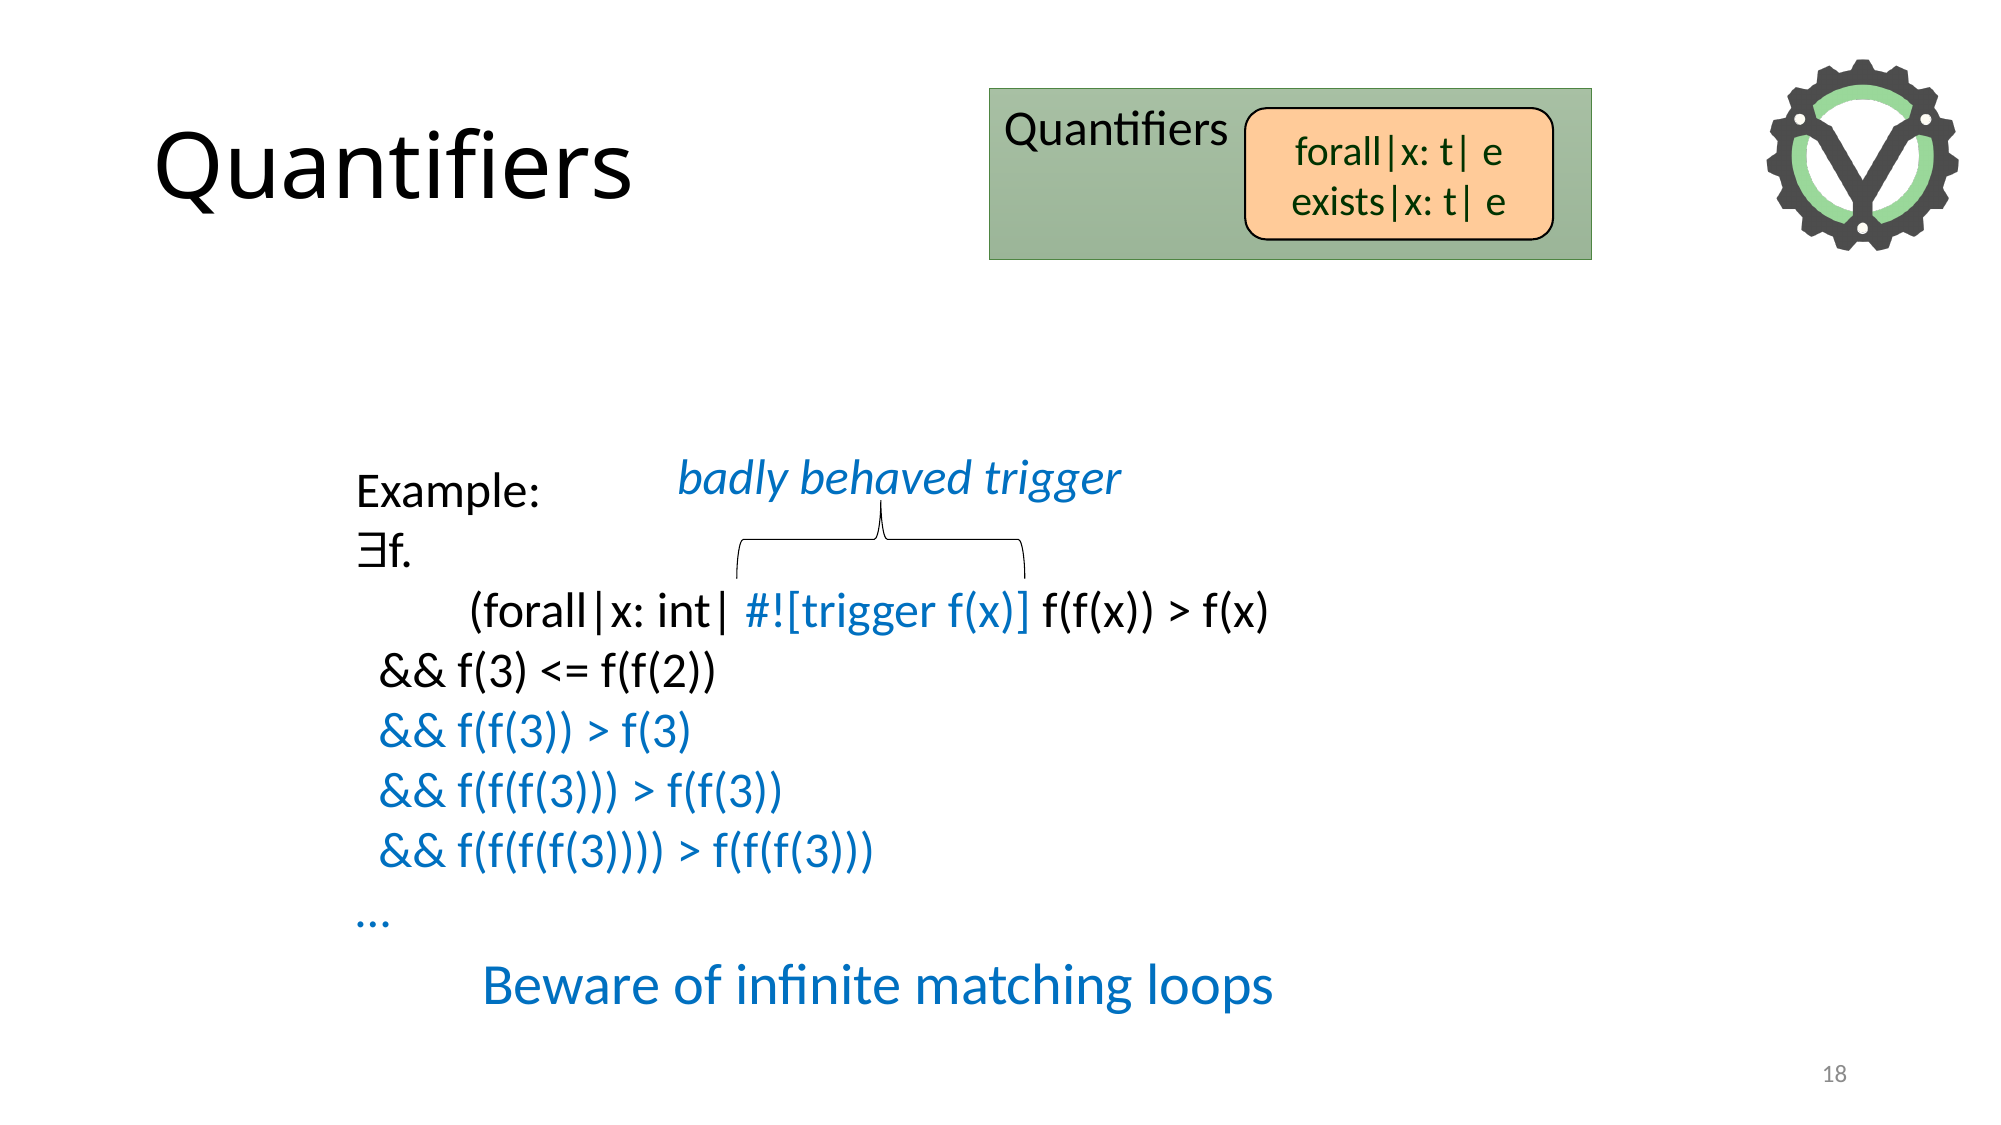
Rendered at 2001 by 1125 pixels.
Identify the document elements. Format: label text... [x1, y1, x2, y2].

text_box [736, 512, 1026, 579]
text_box badly behaved trigger [662, 437, 1137, 512]
title Quantifiers [137, 59, 1742, 278]
picture [1766, 59, 1959, 252]
text_box Beware of infinite matching loops [467, 939, 1290, 1024]
text_box Quantifiers [989, 88, 1592, 260]
text_box Example: f. (forall|x: int| #![trigger f(x)] f(f(x)) > f(x) && f(3) <= f(f(2)) && f(f(3)) > f(3) && f(f(f(3))) > f(f(3)) && f(f(f(f(3)))) > f(f(f(3))) … [340, 449, 1286, 945]
text_box forall|x: t| e exists|x: t| e [1244, 107, 1555, 241]
slide_number 18 [1412, 1042, 1863, 1103]
